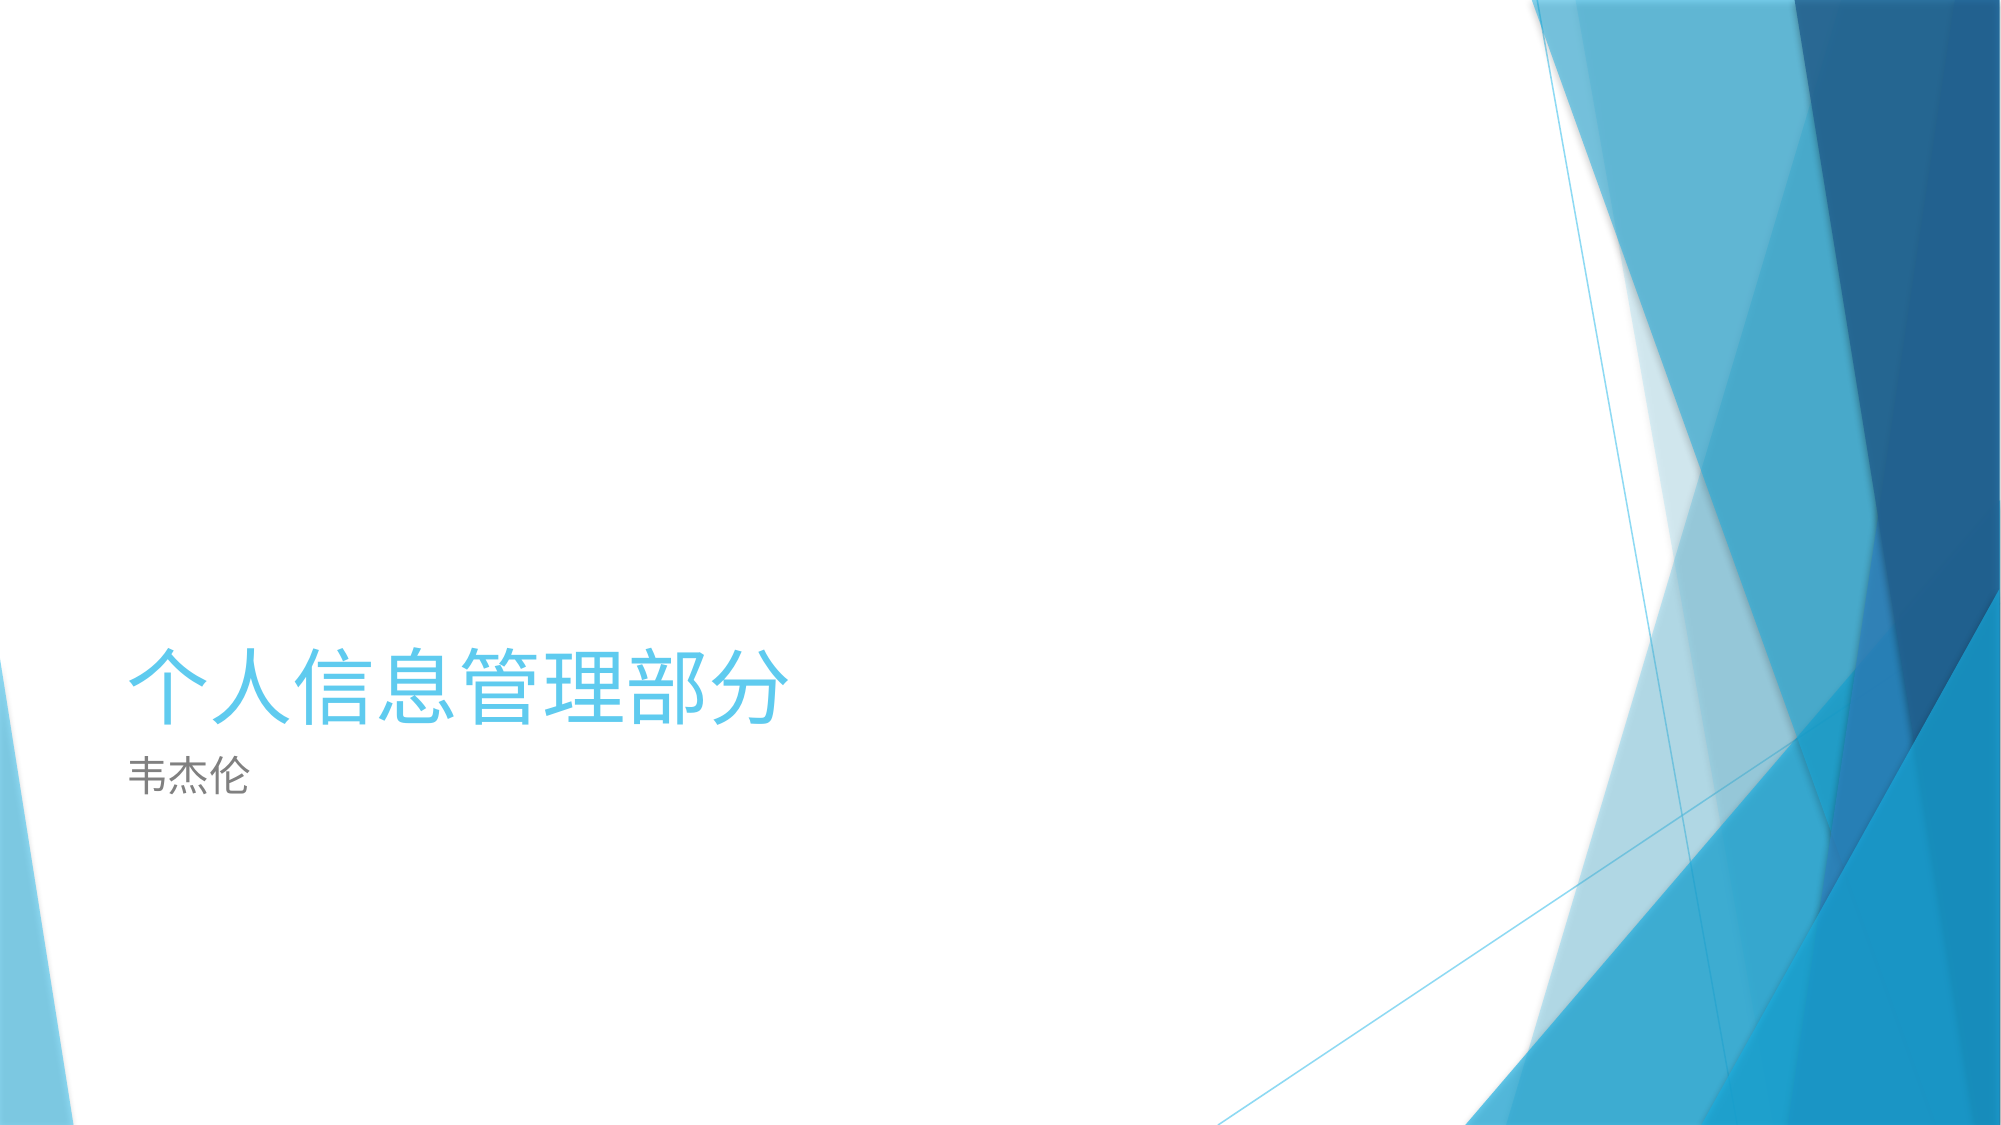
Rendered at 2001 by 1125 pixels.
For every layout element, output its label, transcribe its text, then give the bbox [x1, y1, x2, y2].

title 个人信息管理部分 [111, 443, 1522, 742]
list 韦杰伦 [111, 742, 1522, 884]
